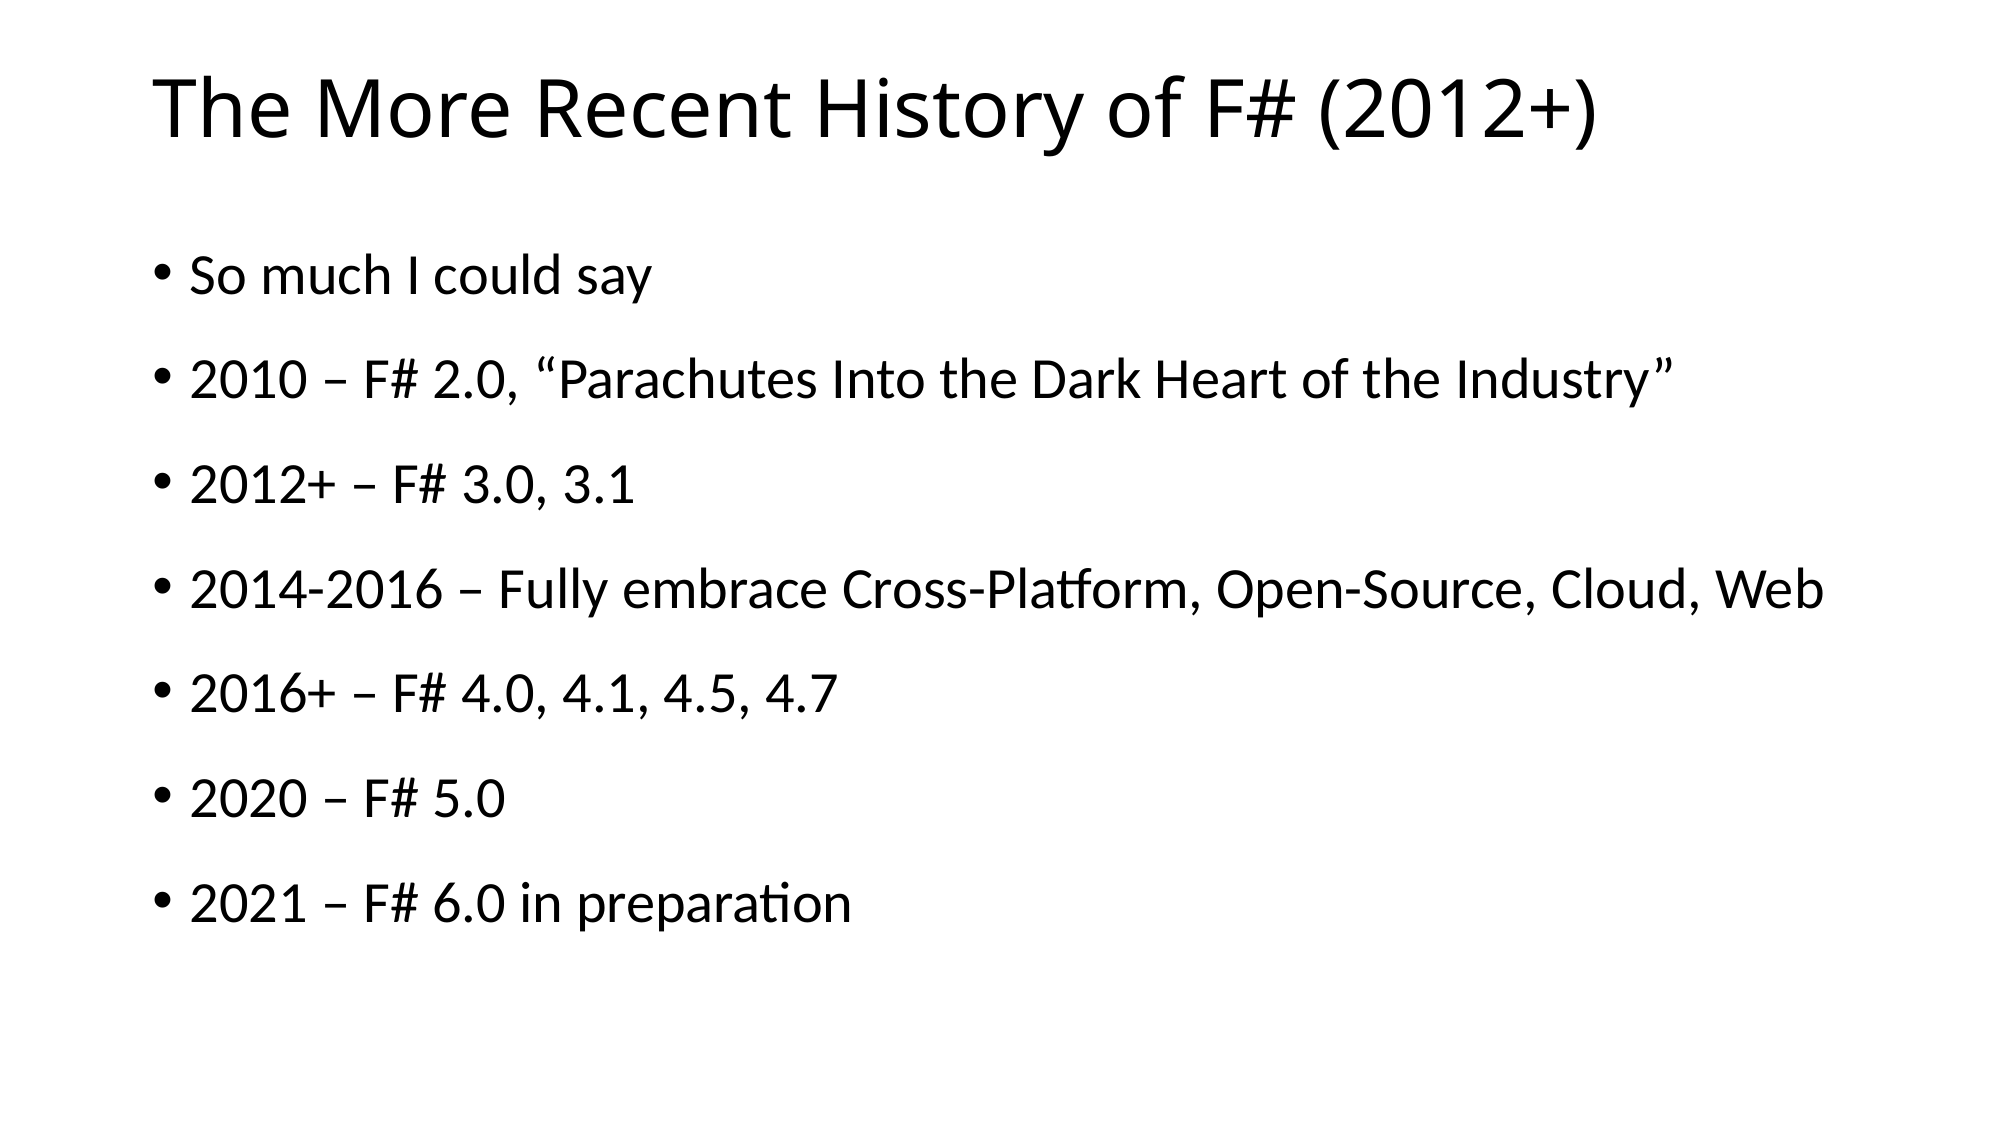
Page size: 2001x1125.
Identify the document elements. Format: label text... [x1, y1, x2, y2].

list So much I could say 2010 – F# 2.0, “Parachutes Into the Dark Heart of the Industry” 2012+ – F# 3.0, 3.1 2014-2016 – Fully embrace Cross-Platform, Open-Source, Cloud, Web 2016+ – F# 4.0, 4.1, 4.5, 4.7 2020 – F# 5.0 2021 – F# 6.0 in preparation [137, 214, 1863, 1085]
title The More Recent History of F# (2012+) [137, 59, 1863, 163]
